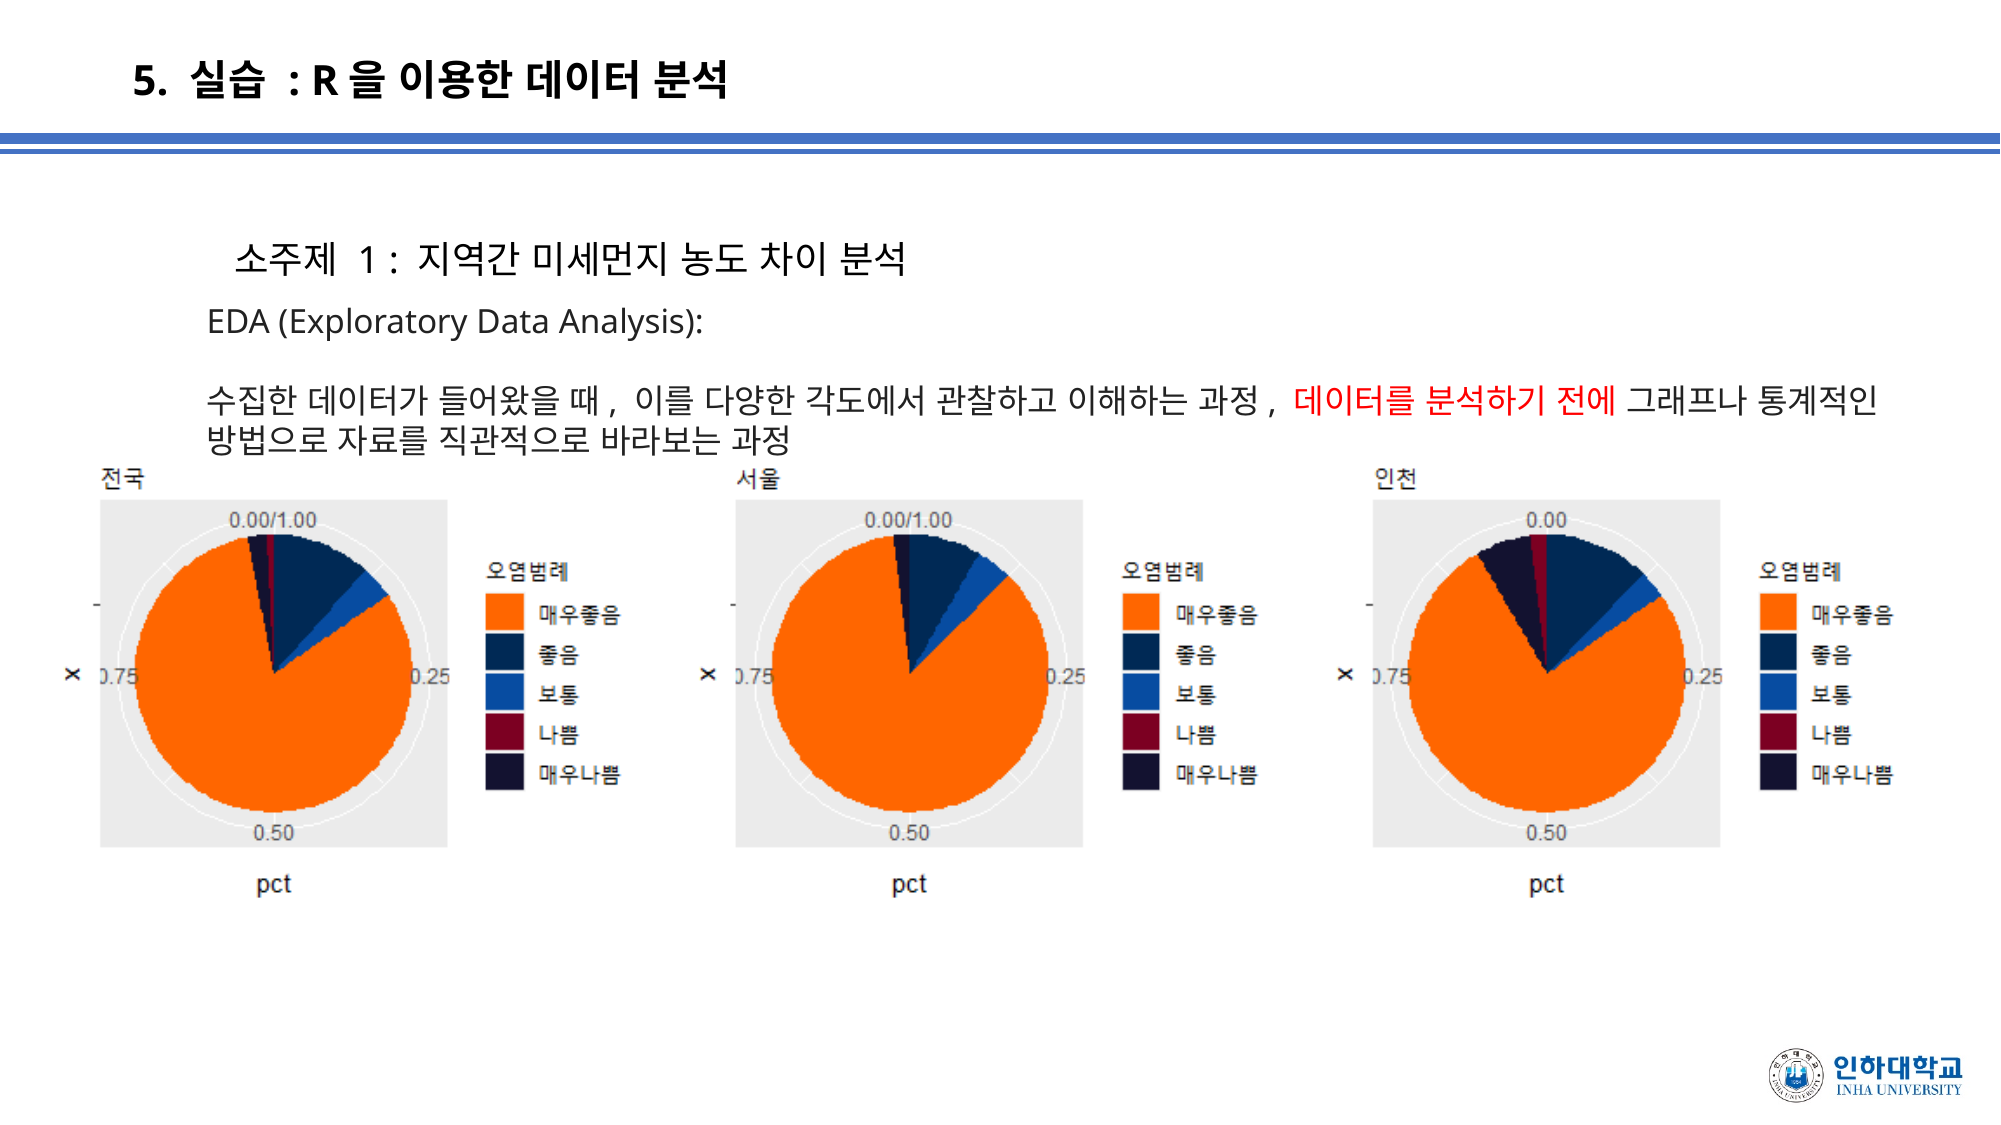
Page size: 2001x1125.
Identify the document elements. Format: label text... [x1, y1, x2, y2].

picture [1761, 1033, 1971, 1117]
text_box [0, 138, 2000, 152]
text_box 소주제 1 : 지역간 미세먼지 농도 차이 분석 [219, 228, 924, 289]
text_box 5. 실습 : R을 이용한 데이터 분석 [107, 46, 746, 112]
picture [45, 393, 1955, 1021]
text_box EDA (Exploratory Data Analysis): 수집한 데이터가 들어왔을 때, 이를 다양한 각도에서 관찰하고 이해하는 과정, 데이터를 분석하기 전에 그래프나 통계적인 방법으로 자료를 직관적으로 바라보는 과정 [191, 292, 1941, 393]
